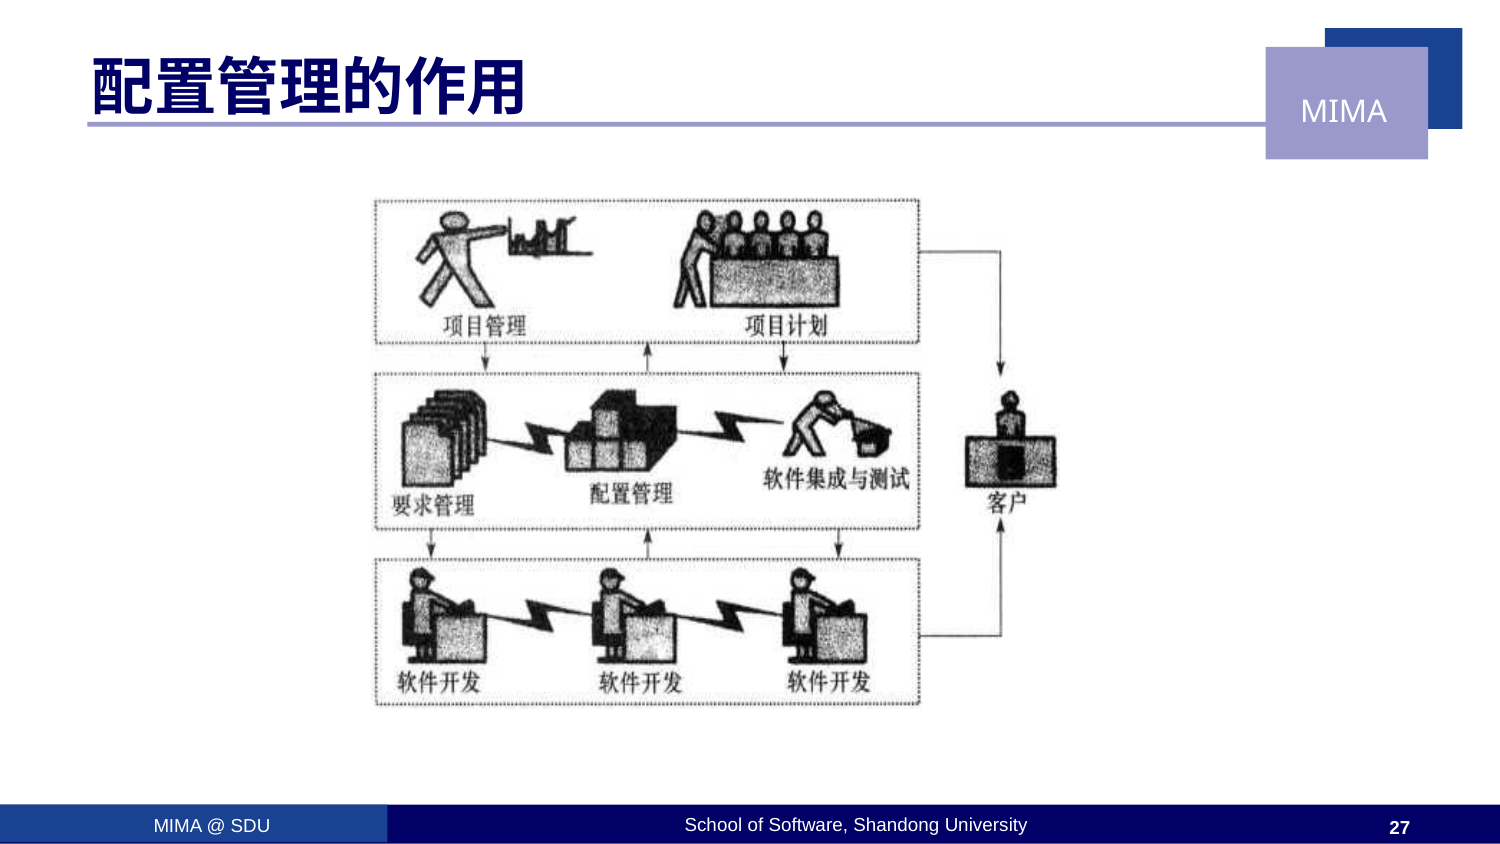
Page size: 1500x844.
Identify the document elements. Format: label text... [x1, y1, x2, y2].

title 配置管理的作用 [76, 44, 1291, 125]
picture [371, 197, 1061, 710]
